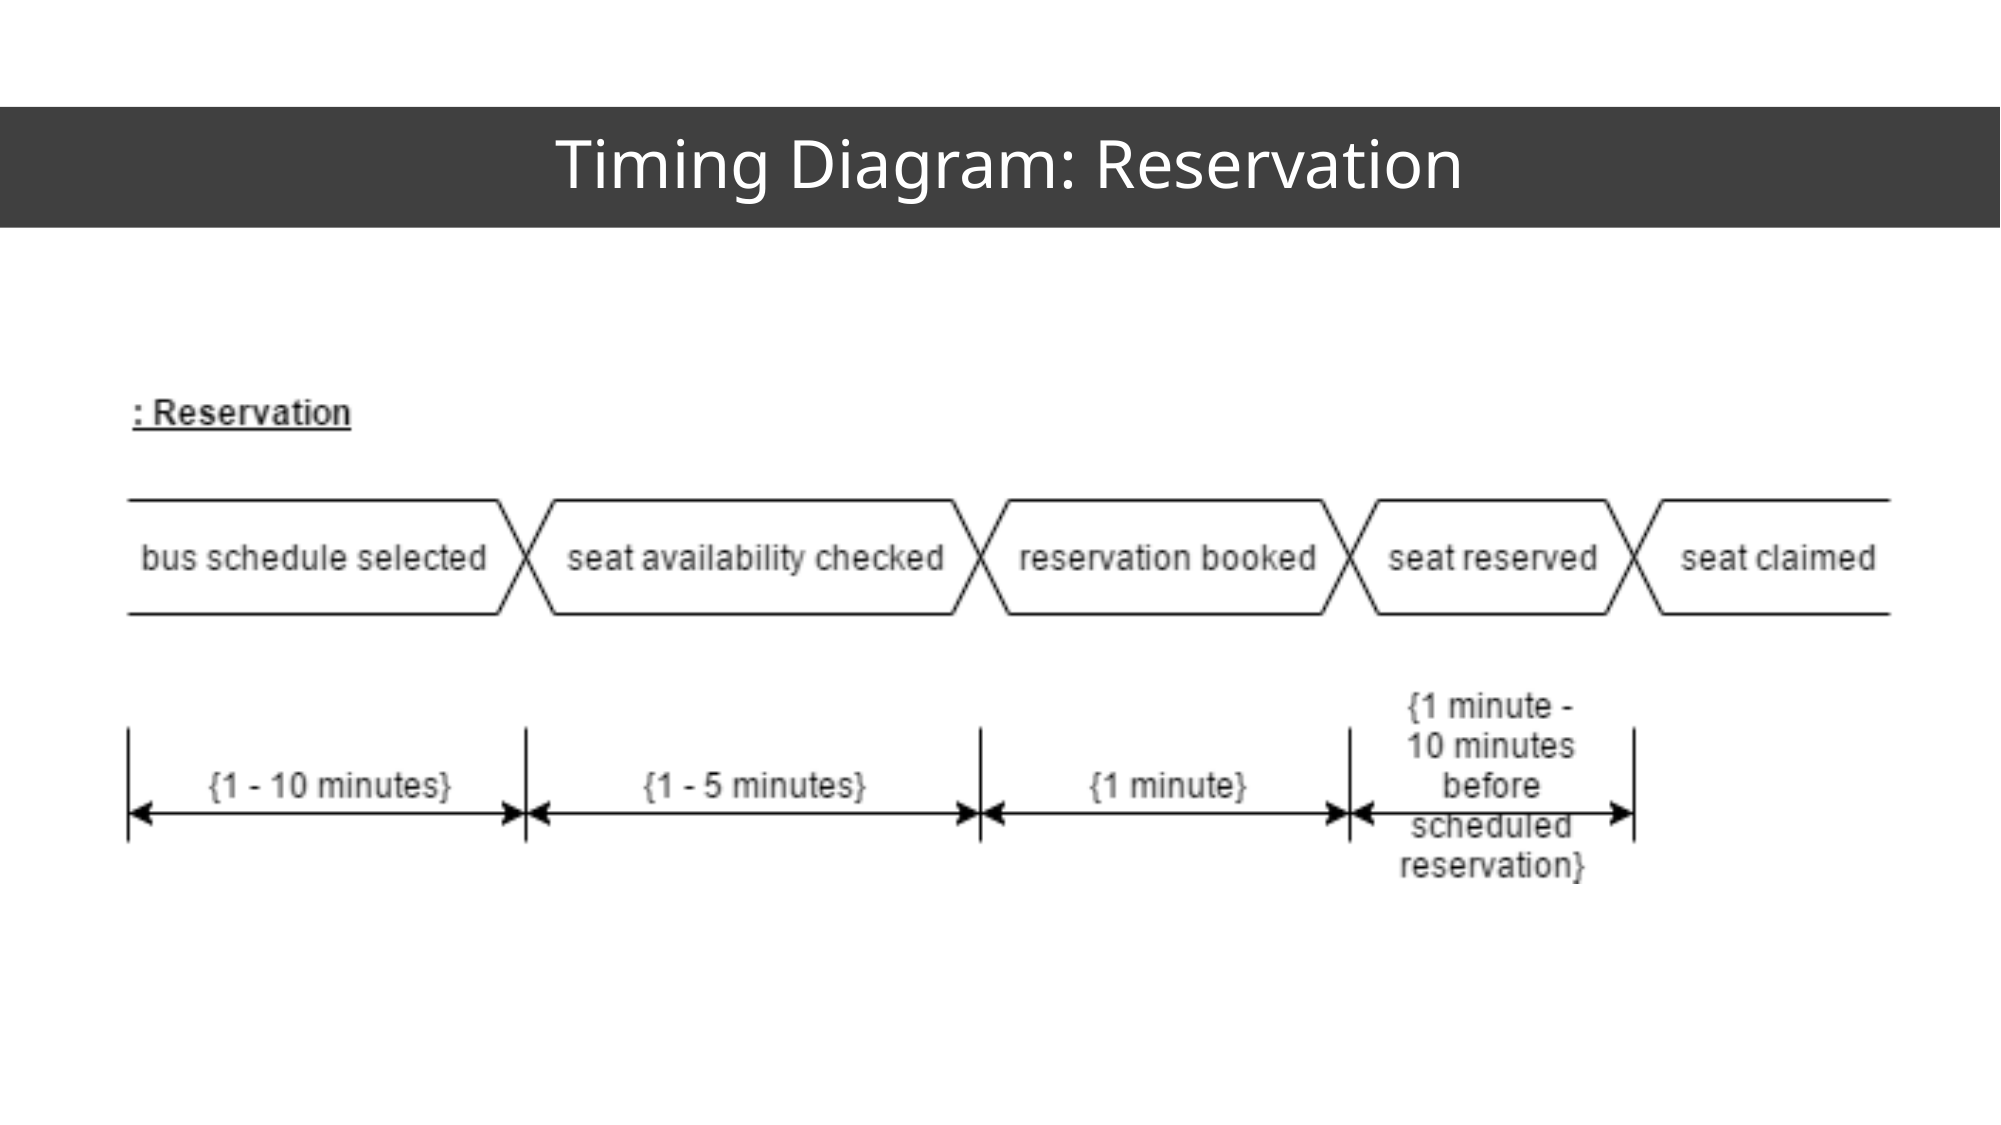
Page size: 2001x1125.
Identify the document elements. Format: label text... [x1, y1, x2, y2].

title Timing Diagram: Reservation [91, 105, 1931, 228]
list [105, 386, 1895, 884]
text_box [0, 106, 2000, 229]
